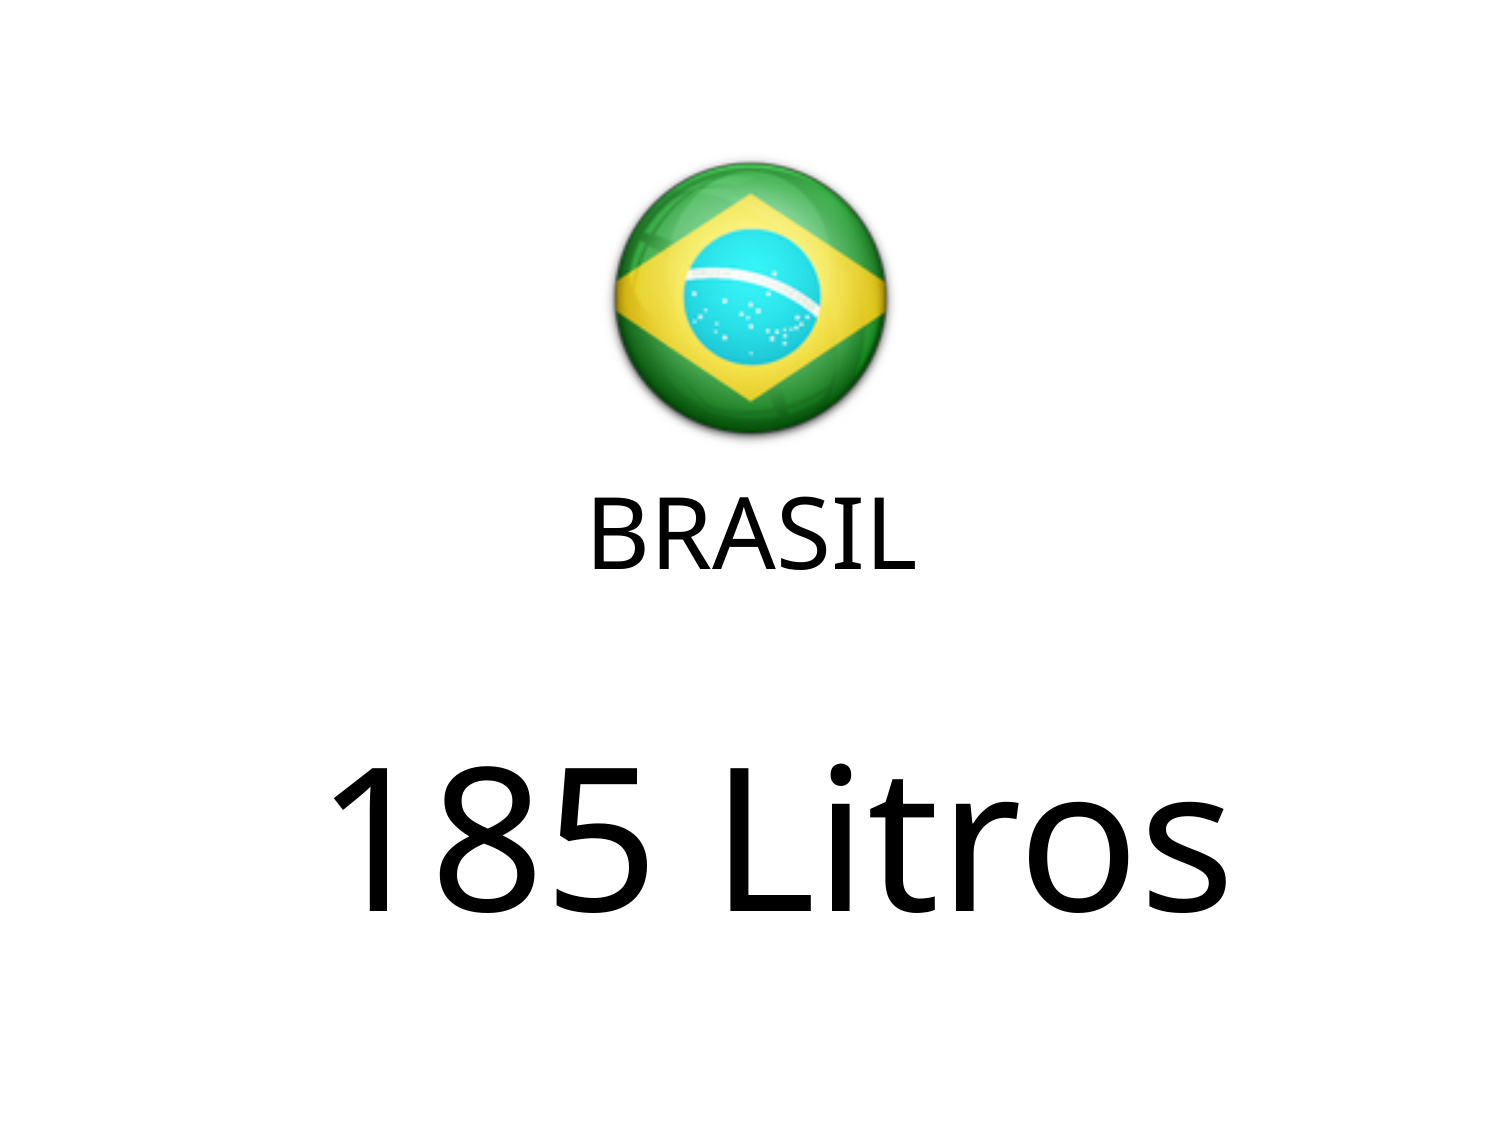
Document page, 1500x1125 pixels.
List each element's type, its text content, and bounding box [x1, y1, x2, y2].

picture [588, 136, 915, 462]
text_box BRASIL [0, 461, 1500, 597]
text_box 185 Litros [301, 703, 1250, 959]
